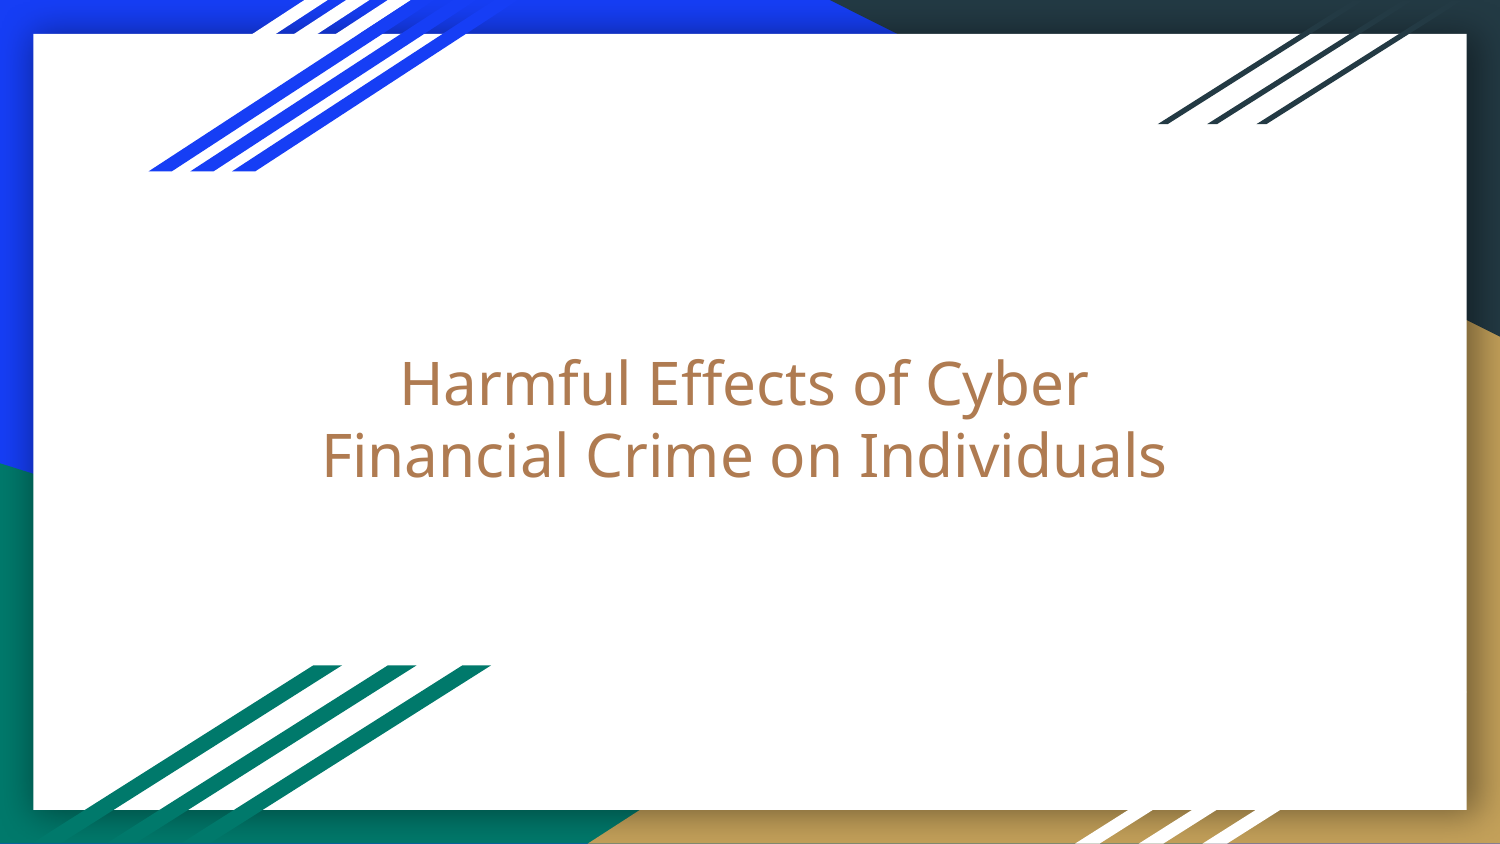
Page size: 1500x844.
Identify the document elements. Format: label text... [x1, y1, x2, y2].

title Harmful Effects of Cyber Financial Crime on Individuals [304, 298, 1185, 537]
